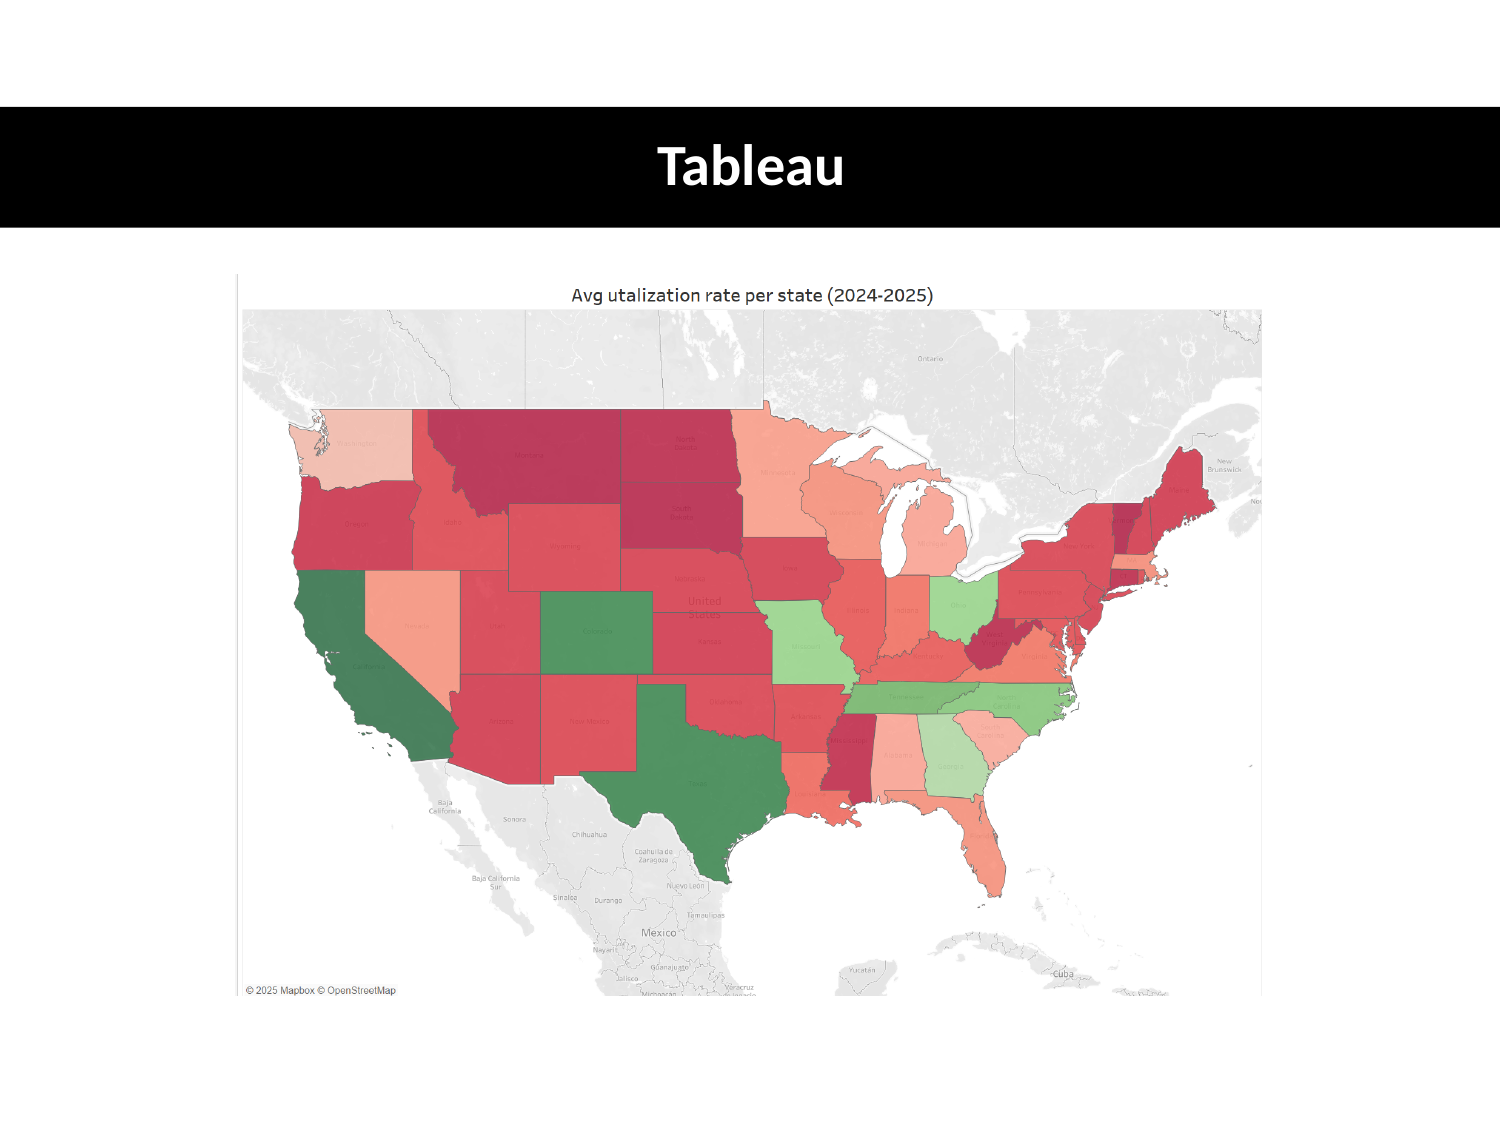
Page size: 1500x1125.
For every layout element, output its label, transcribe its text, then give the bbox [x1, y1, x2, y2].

title Tableau [68, 105, 1448, 228]
text_box [0, 105, 1500, 230]
picture [234, 274, 1266, 996]
